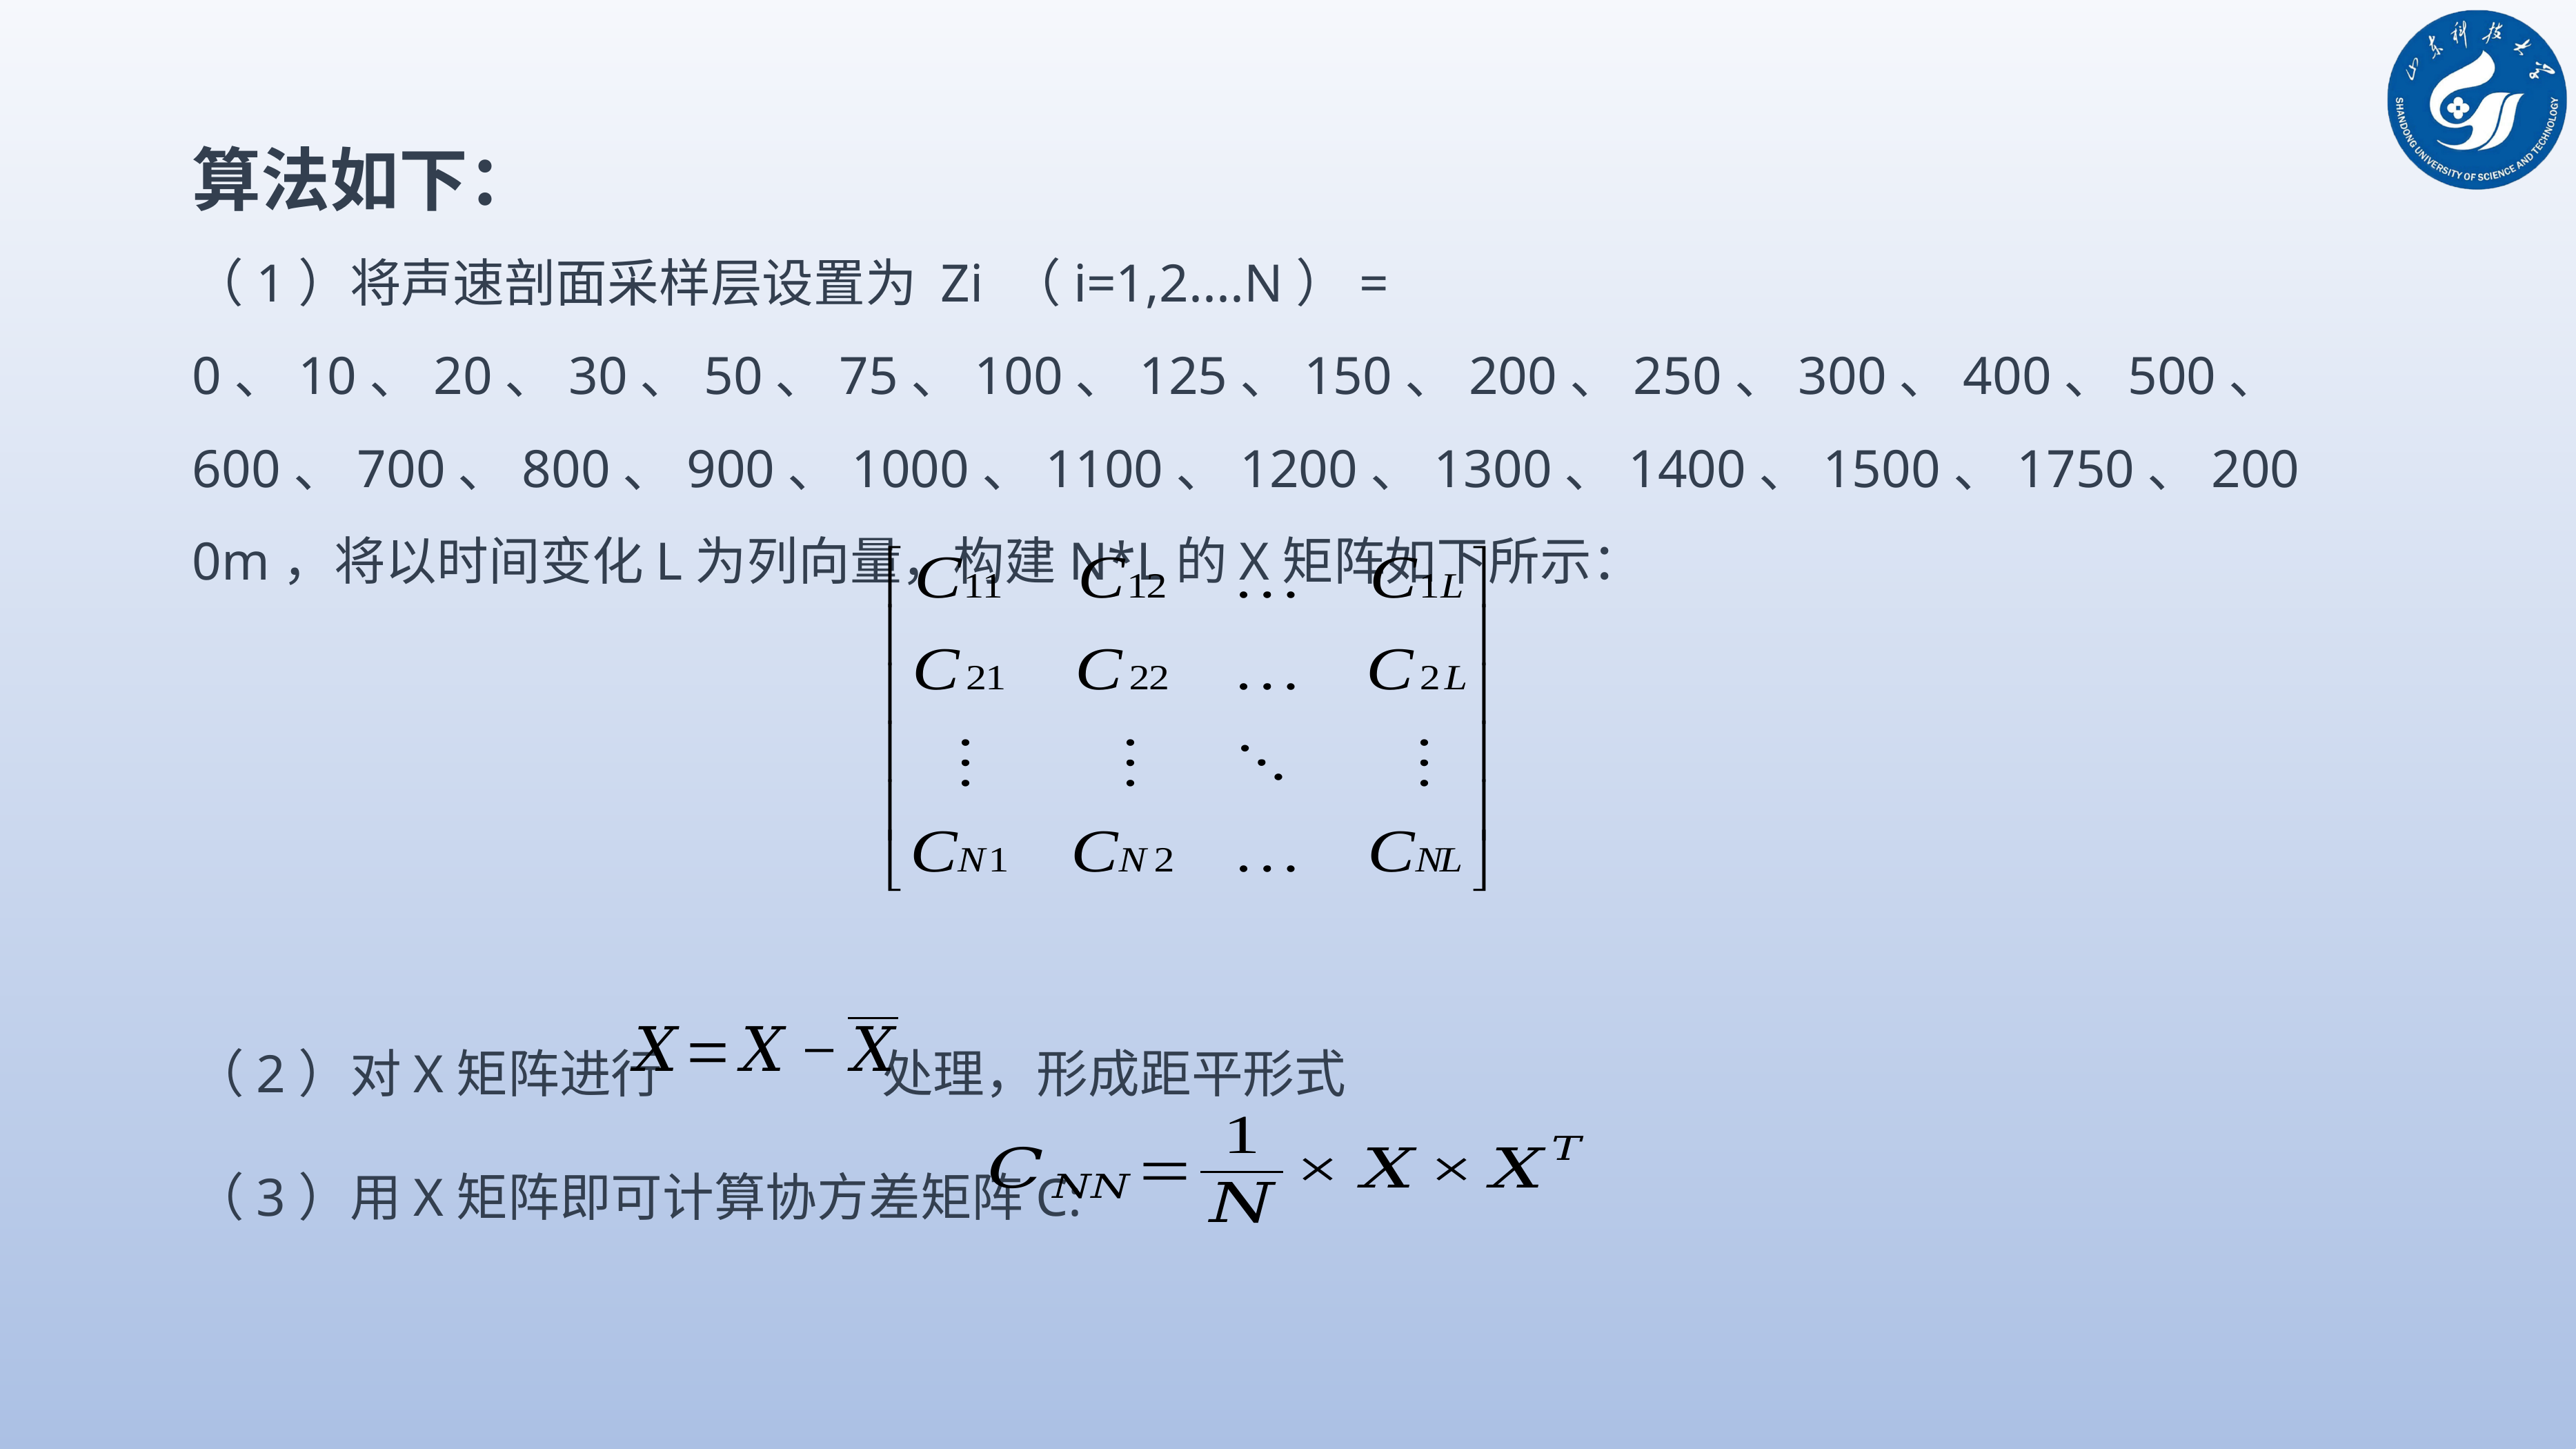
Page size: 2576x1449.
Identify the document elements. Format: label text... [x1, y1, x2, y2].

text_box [871, 536, 1515, 902]
picture [2377, 1, 2576, 199]
text_box 算法如下： （1）将声速剖面采样层设置为 Zi （i=1,2....N）= 0、10、20、30、50、75、100、125、150、200、250、300、400、500、600、700、800、900、1000、1100、1200、1300、1400、1500、1750、2000m，将以时间变化L为列向量，构建N*L的X矩阵如下所示： [182, 90, 2323, 595]
text_box （2）对X矩阵进行 处理，形成距平形式 （3）用X矩阵即可计算协方差矩阵C: [182, 974, 1470, 1263]
